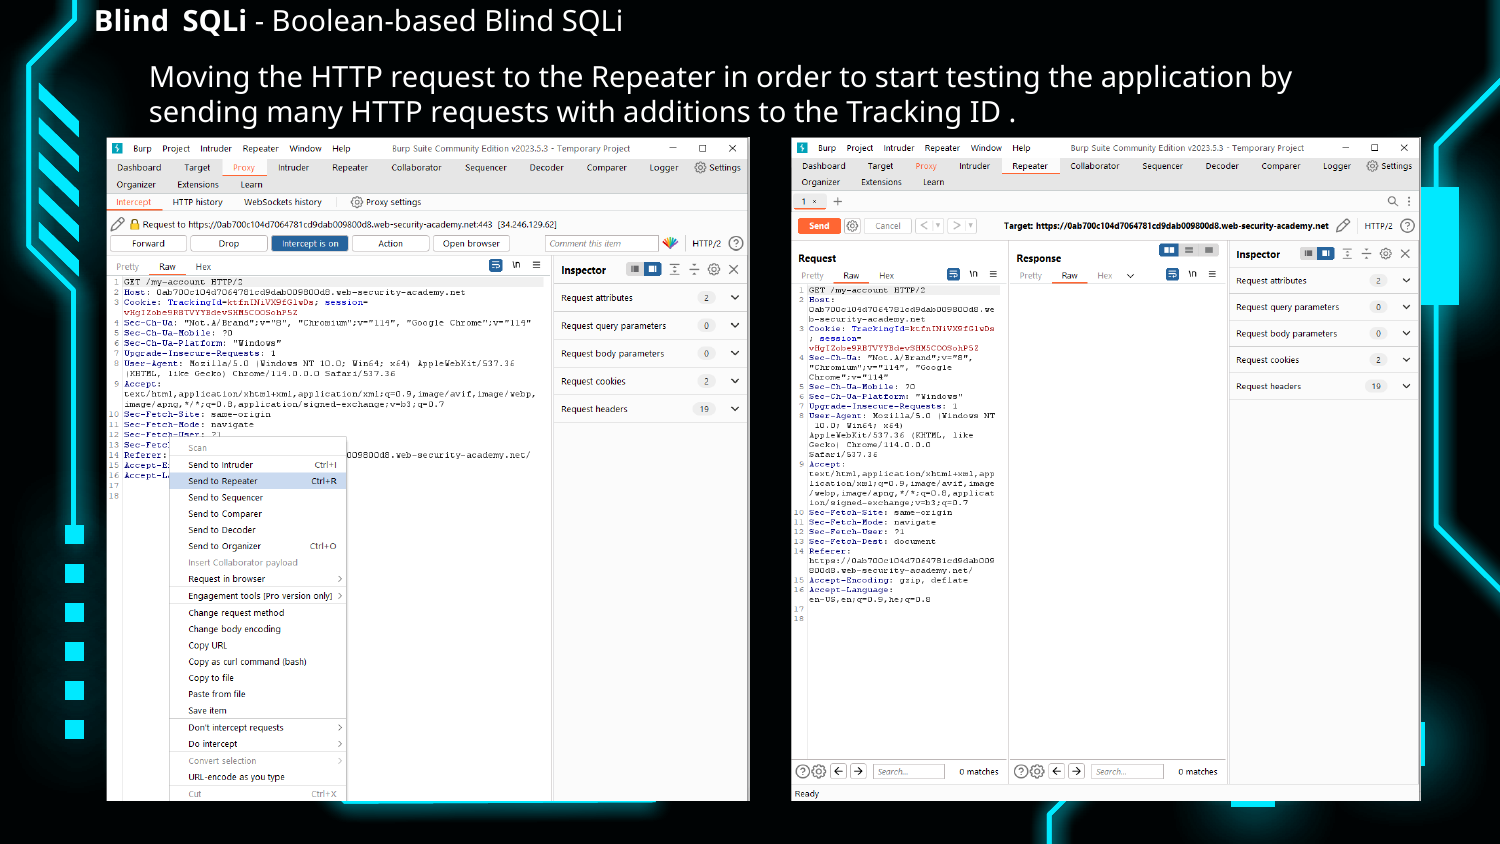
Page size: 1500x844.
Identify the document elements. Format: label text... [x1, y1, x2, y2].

text_box Moving the HTTP request to the Repeater in order to start testing the application by sending many HTTP requests with additions to the Tracking ID . [134, 51, 1366, 137]
text_box Blind SQLi - Boolean-based Blind SQLi [78, 2, 1005, 52]
picture [106, 136, 751, 802]
picture [790, 136, 1422, 802]
